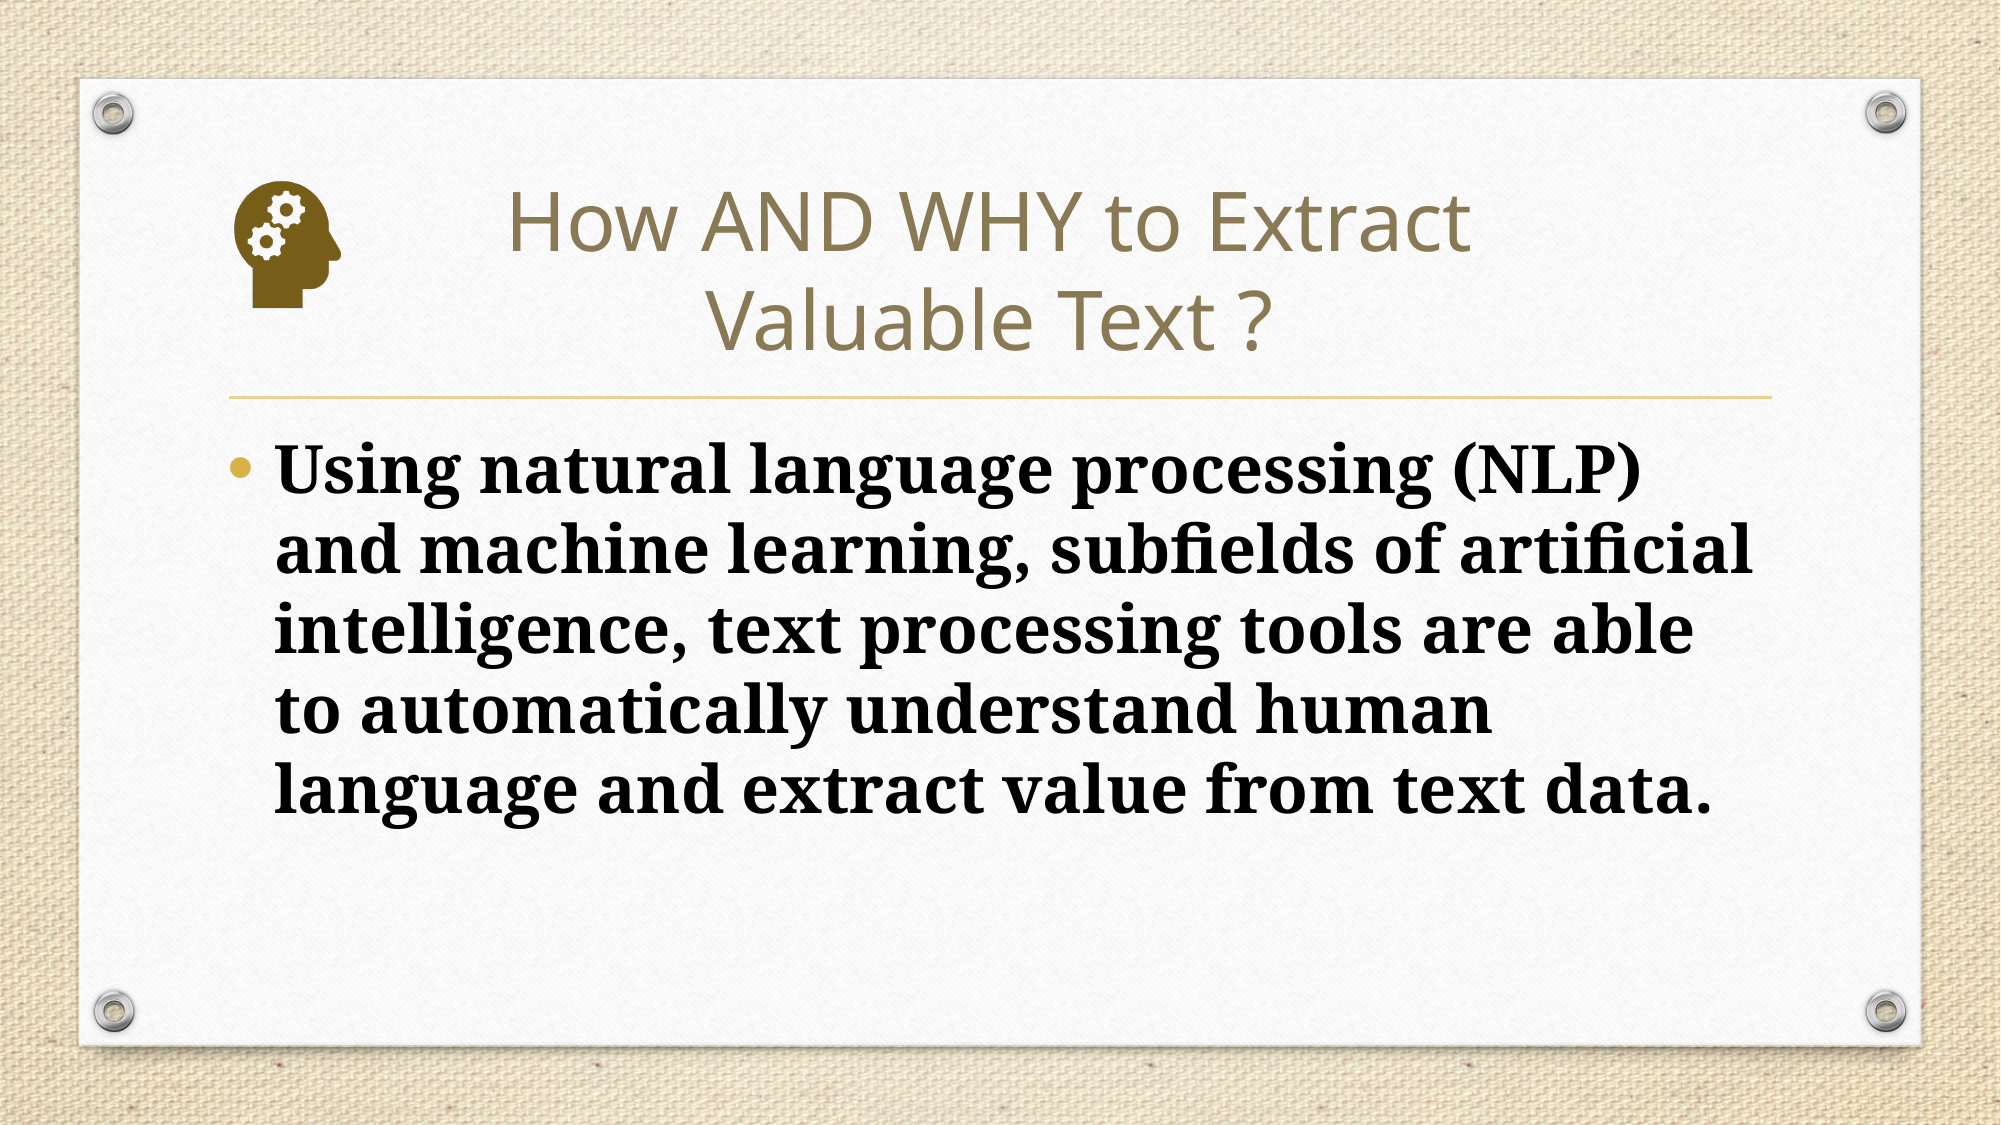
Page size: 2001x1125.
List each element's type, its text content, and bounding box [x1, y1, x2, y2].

list Using natural language processing (NLP) and machine learning, subfields of artificial intelligence, text processing tools are able to automatically understand human language and extract value from text data. [212, 419, 1788, 803]
title How AND WHY to Extract Valuable Text ? [212, 161, 1788, 375]
picture [0, 0, 2001, 1125]
